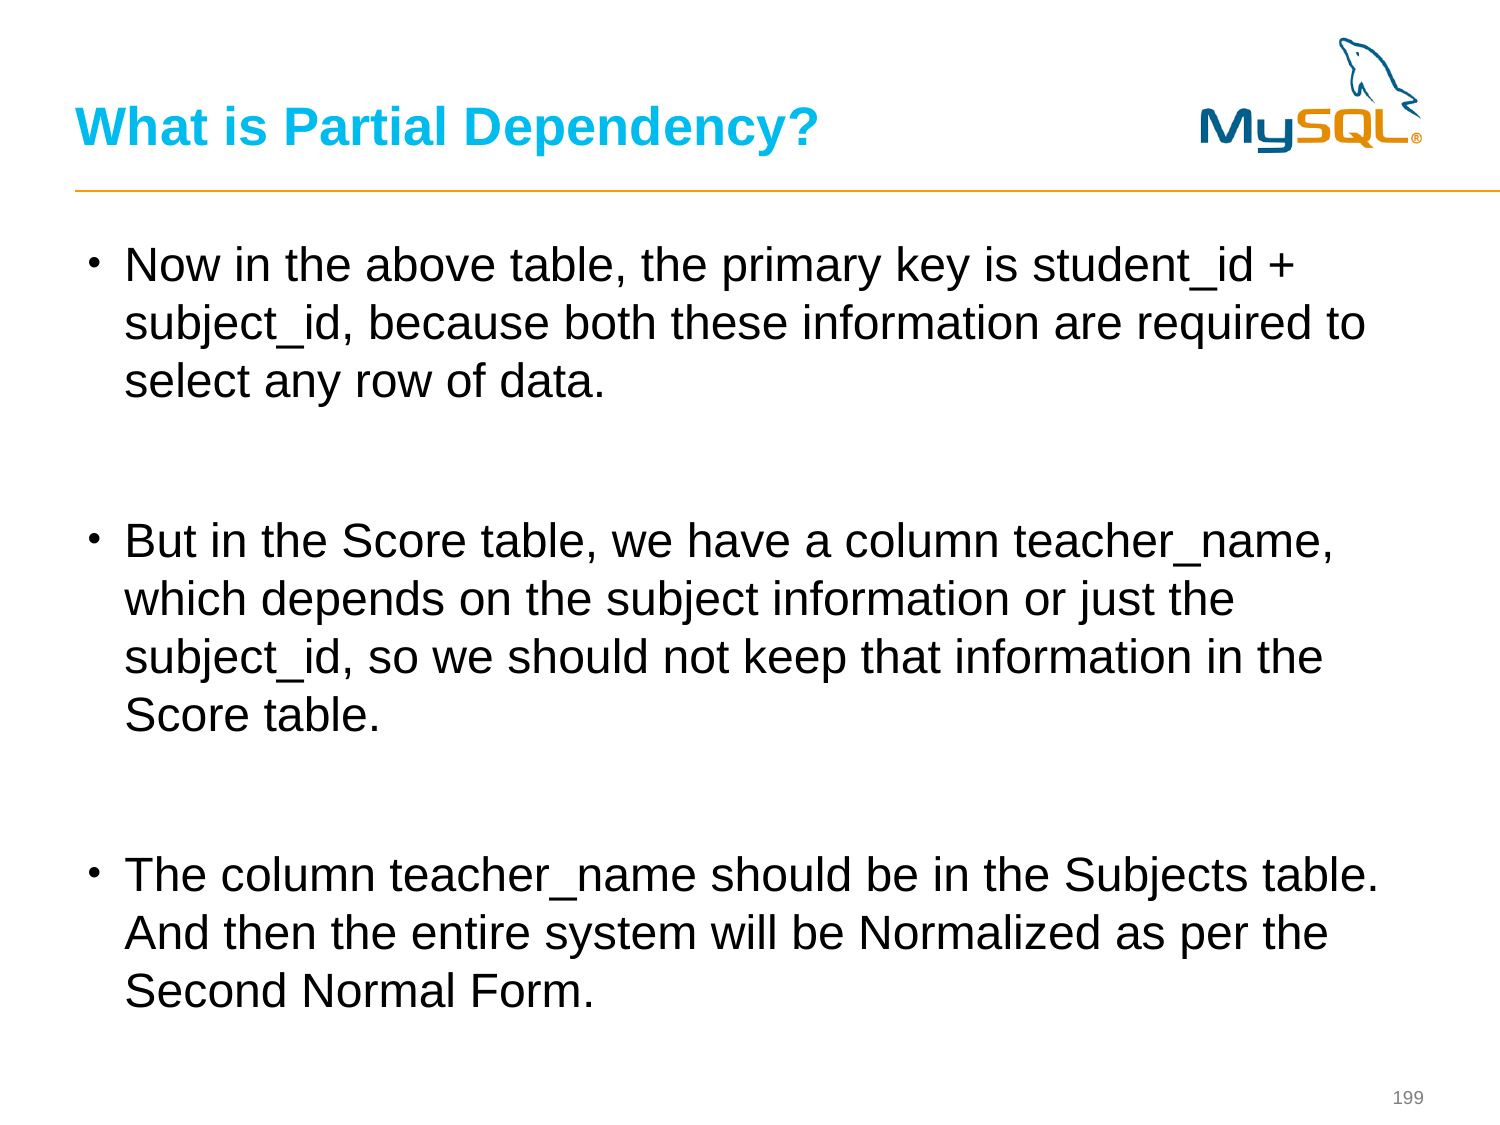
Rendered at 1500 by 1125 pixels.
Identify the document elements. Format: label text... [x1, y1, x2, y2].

title What is Partial Dependency? [75, 27, 1422, 157]
list Now in the above table, the primary key is student_id + subject_id, because both these information are required to select any row of data. But in the Score table, we have a column teacher_name, which depends on the subject information or just the subject_id, so we should not keep that information in the Score table. The column teacher_name should be in the Subjects table. And then the entire system will be Normalized as per the Second Normal Form. [87, 233, 1438, 1025]
